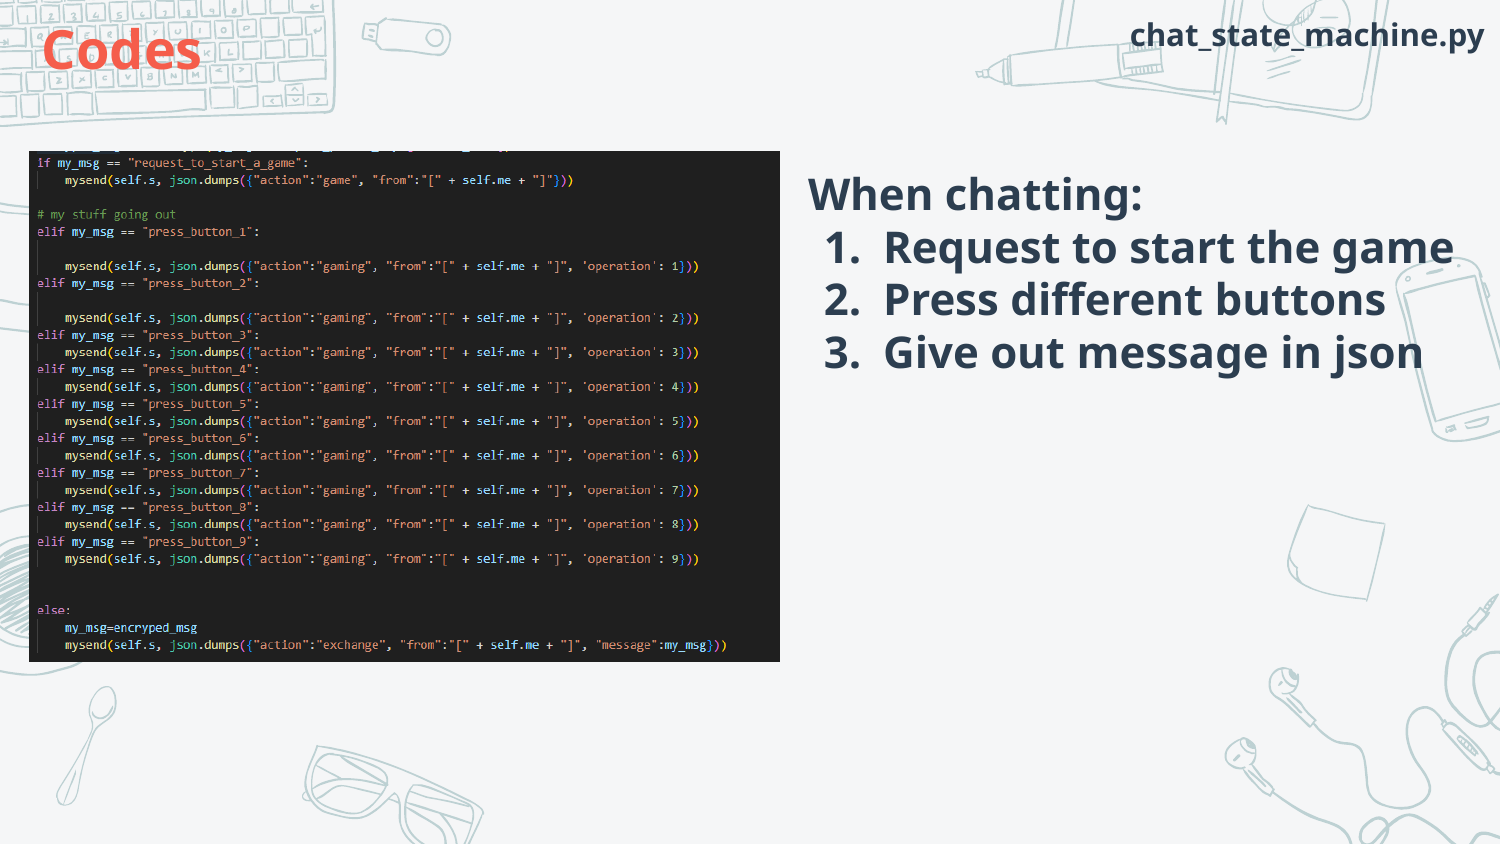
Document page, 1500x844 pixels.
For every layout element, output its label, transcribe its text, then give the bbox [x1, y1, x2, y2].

list chat_state_machine.py [1015, 0, 1500, 96]
title Codes [0, 0, 687, 96]
text_box When chatting: Request to start the game Press different buttons Give out message in json [793, 152, 1500, 692]
picture [29, 151, 780, 662]
